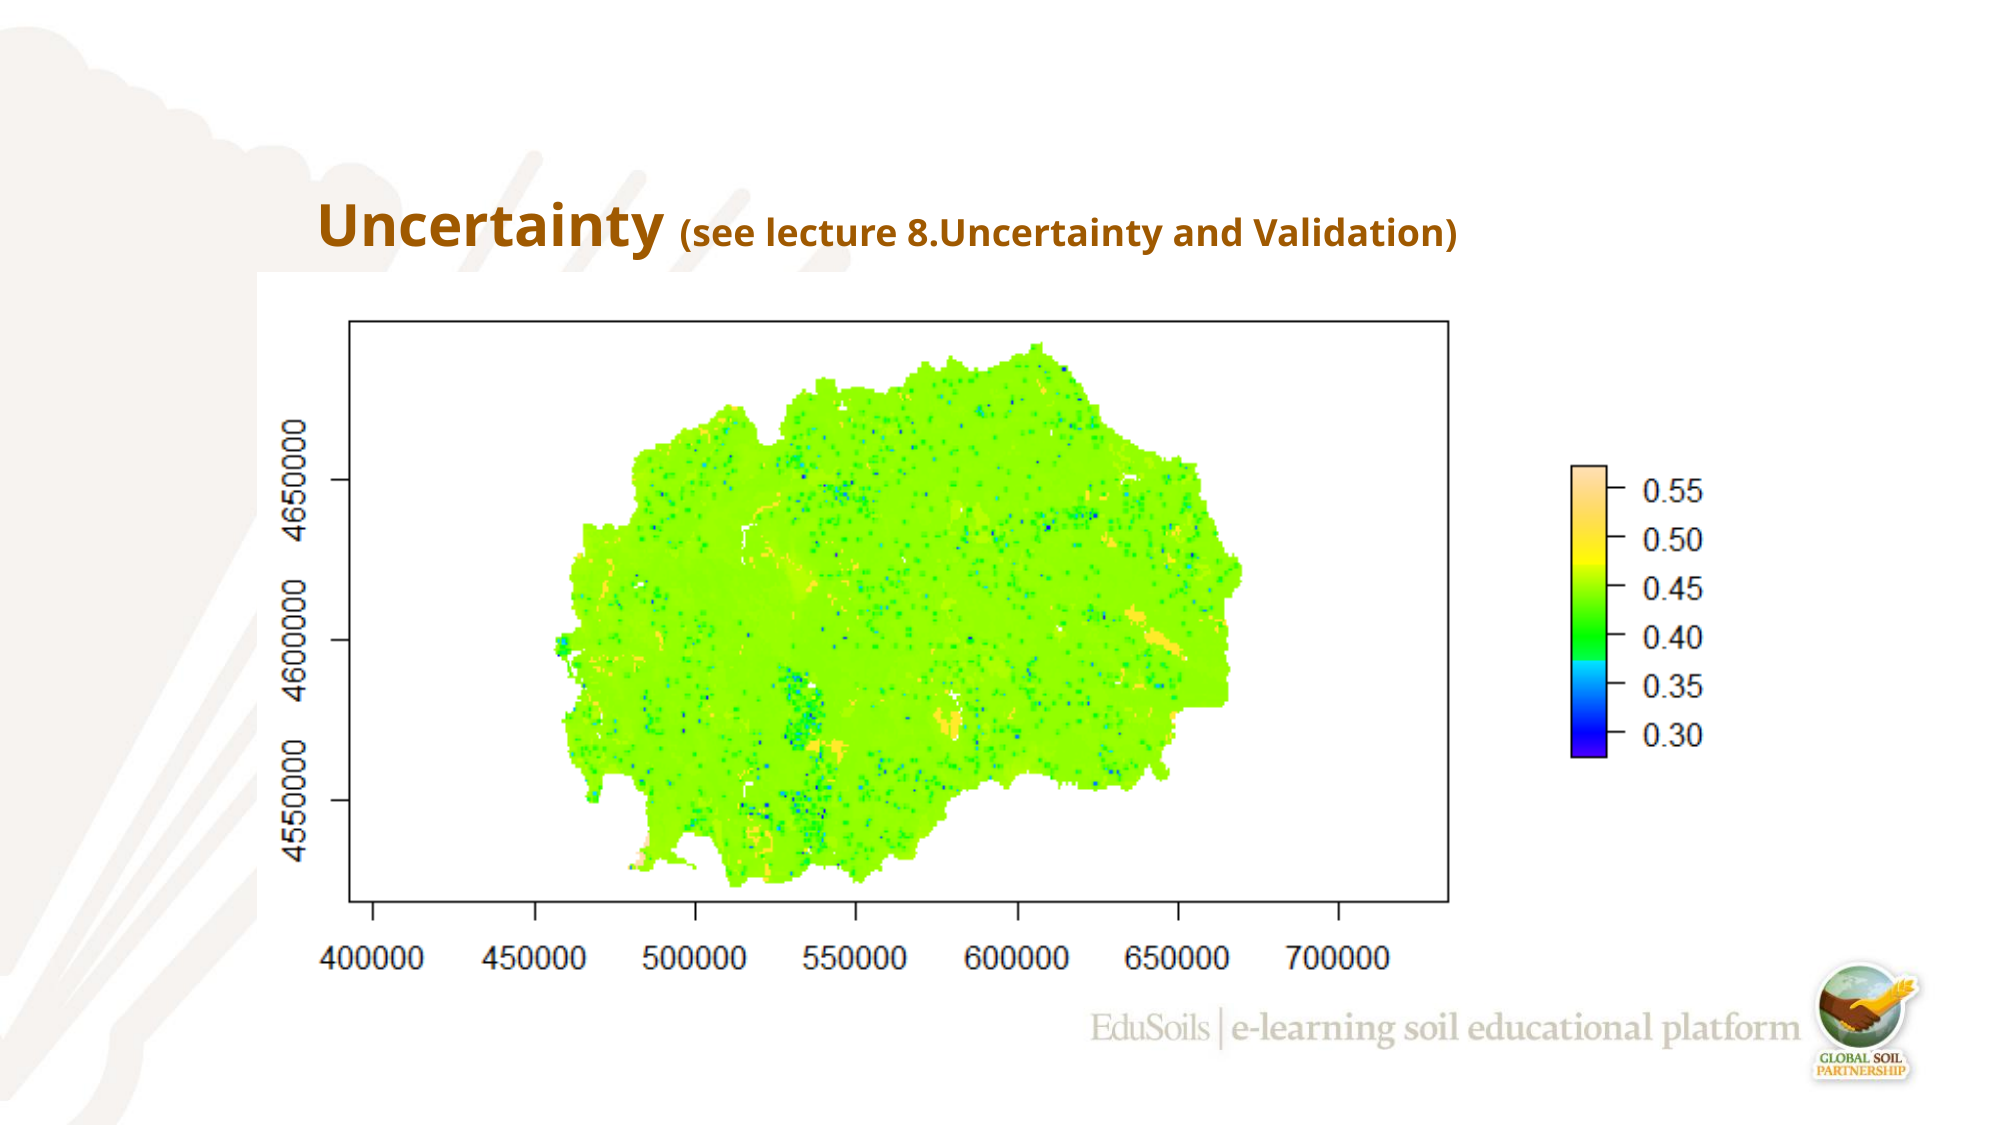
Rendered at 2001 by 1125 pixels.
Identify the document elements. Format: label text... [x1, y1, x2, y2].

title Uncertainty (see lecture 8.Uncertainty and Validation) [301, 173, 1699, 271]
slide_number ‹#› [1639, 1019, 1730, 1106]
picture [0, 0, 2001, 1125]
